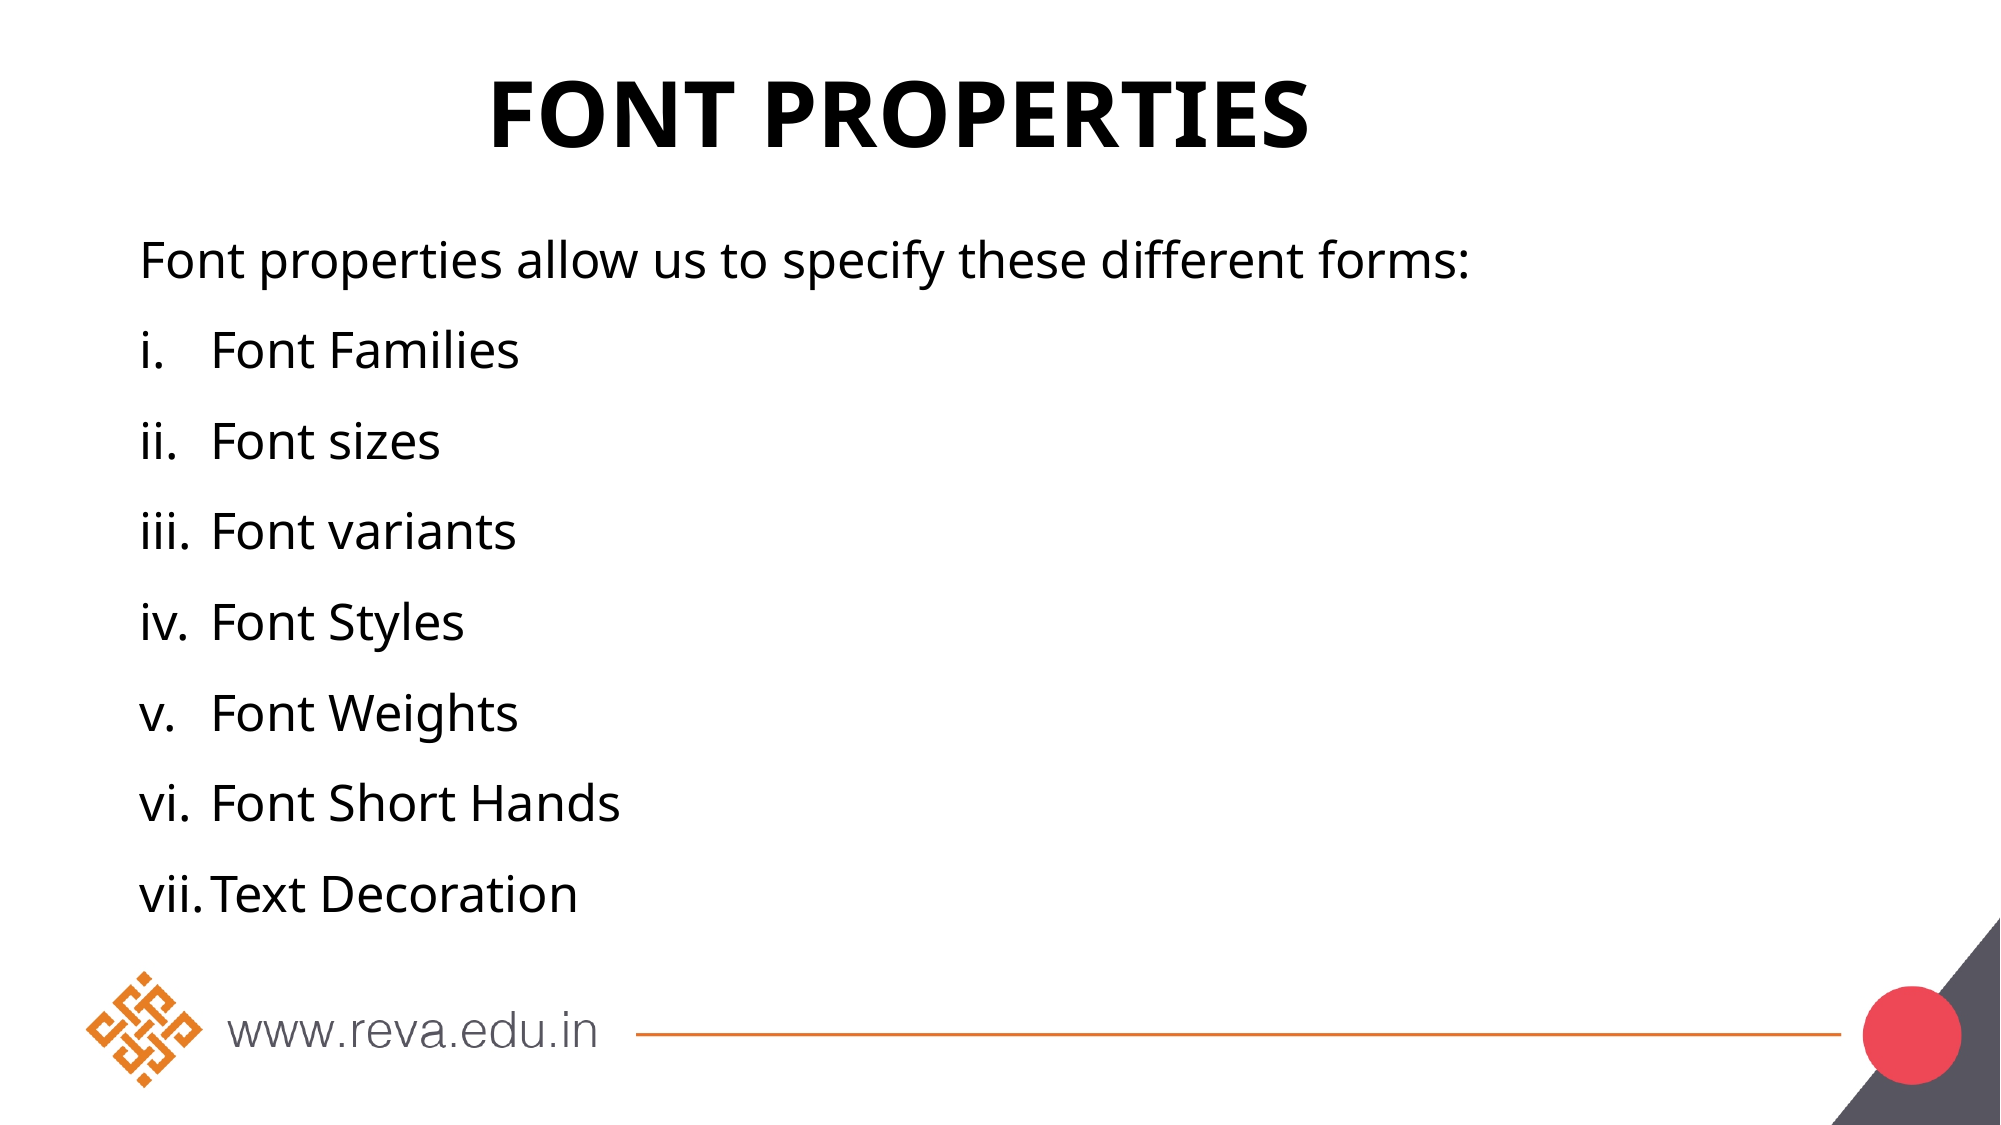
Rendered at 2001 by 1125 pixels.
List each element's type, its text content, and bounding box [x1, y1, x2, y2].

picture [0, 0, 2000, 1125]
title Font Properties [97, 61, 1700, 134]
text_box Font properties allow us to specify these different forms: Font Families Font sizes Font variants Font Styles Font Weights Font Short Hands Text Decoration [124, 132, 1948, 986]
